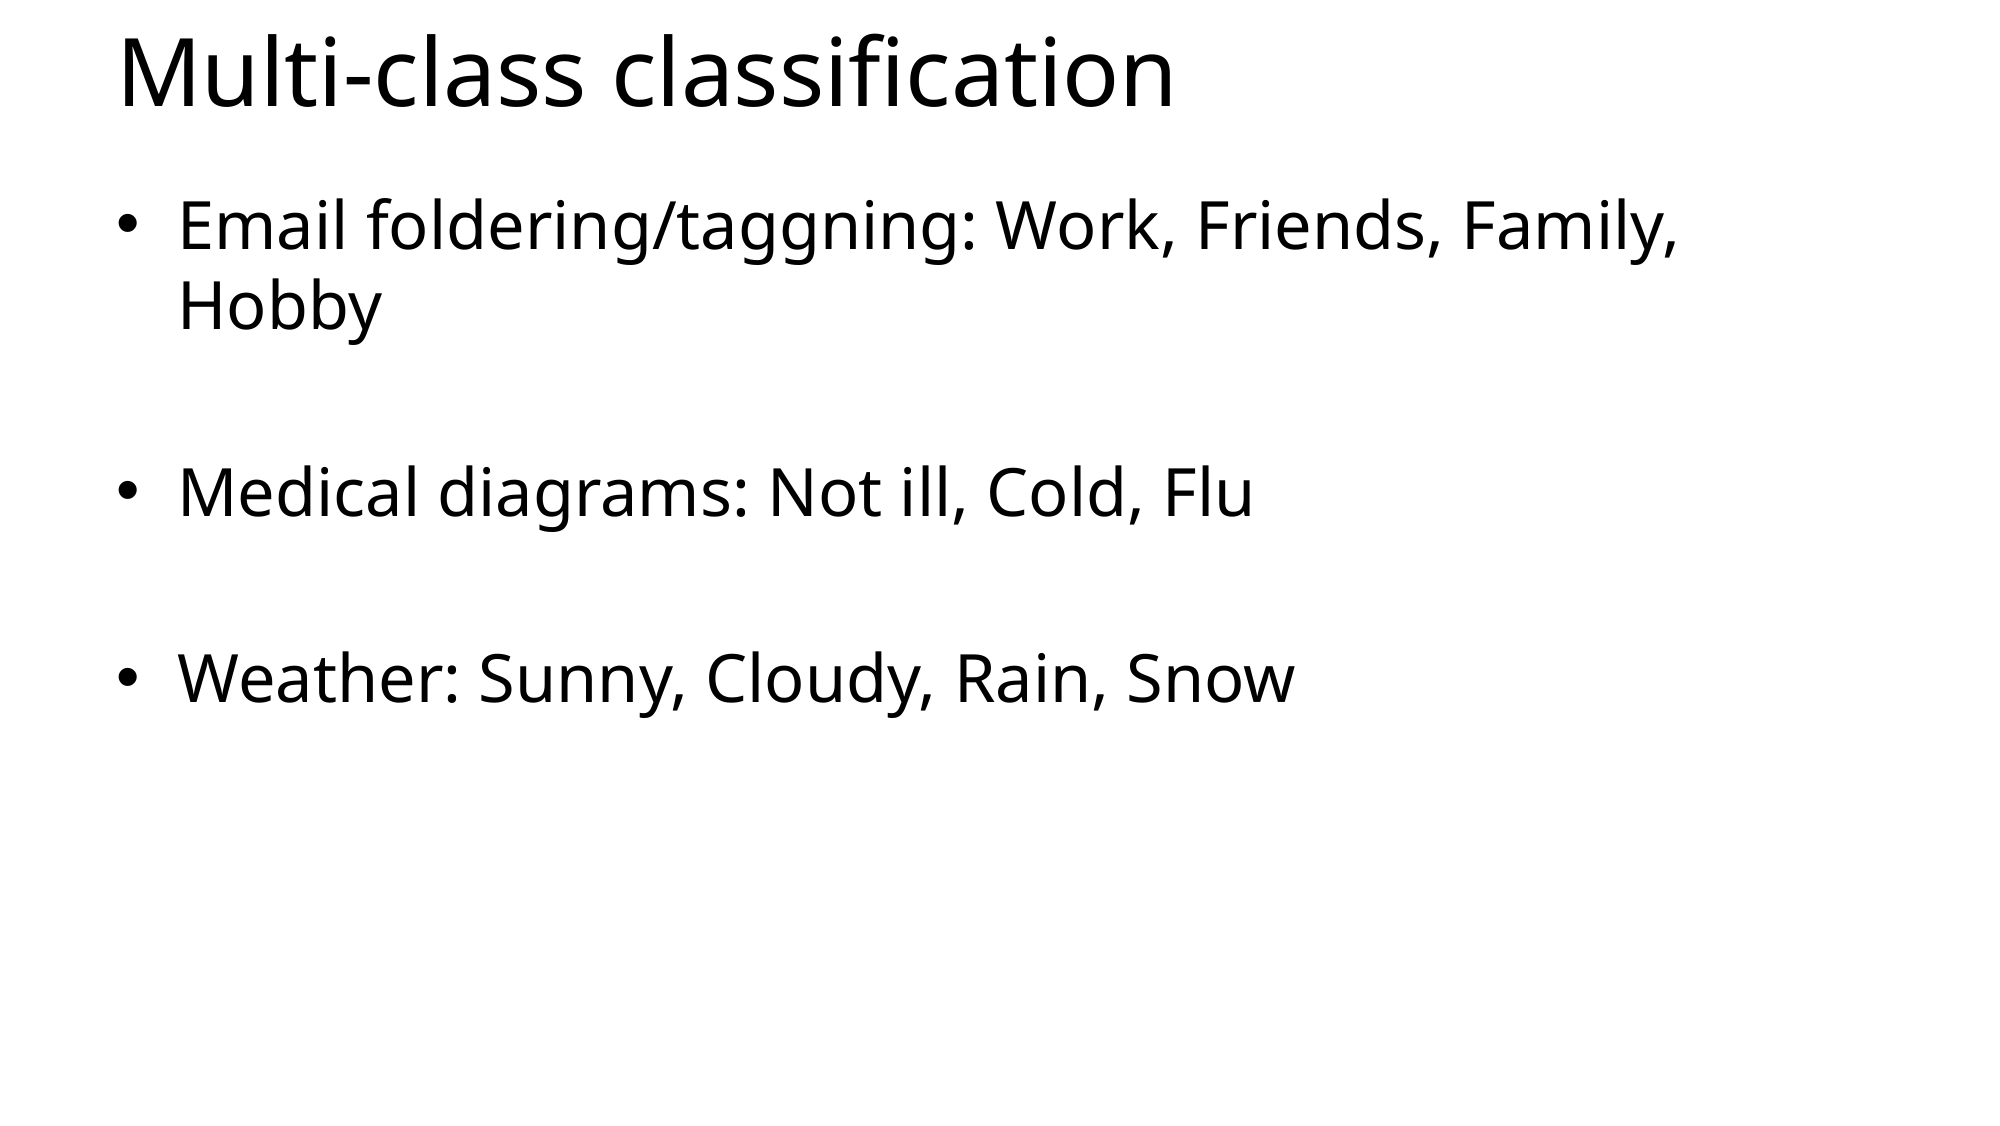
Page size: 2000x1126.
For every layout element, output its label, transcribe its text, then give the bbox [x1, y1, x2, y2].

list Email foldering/taggning: Work, Friends, Family, Hobby Medical diagrams: Not ill, Cold, Flu Weather: Sunny, Cloudy, Rain, Snow [99, 174, 1900, 1042]
title Multi-class classification [99, 3, 1900, 134]
